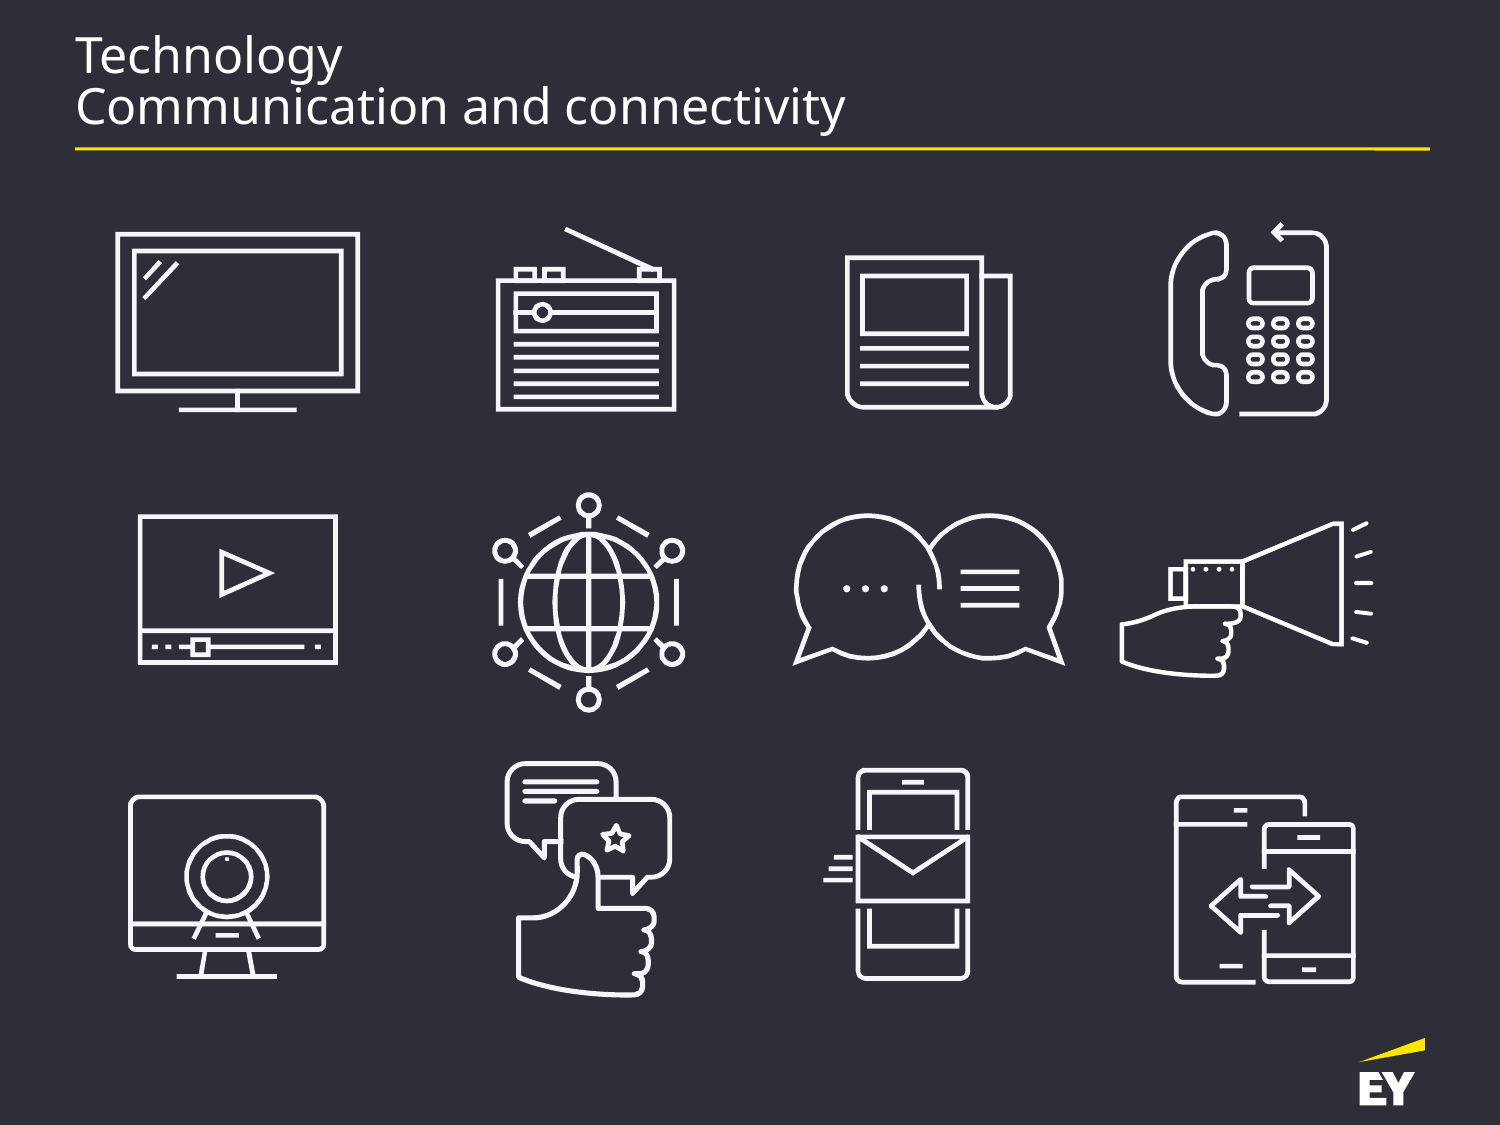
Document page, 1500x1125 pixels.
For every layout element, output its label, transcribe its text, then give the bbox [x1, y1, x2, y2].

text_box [844, 255, 1013, 410]
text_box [504, 760, 673, 998]
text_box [127, 794, 327, 980]
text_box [792, 512, 1066, 667]
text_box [492, 492, 686, 714]
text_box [115, 231, 361, 413]
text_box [1119, 520, 1374, 679]
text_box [137, 514, 339, 666]
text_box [1168, 221, 1330, 417]
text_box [1173, 794, 1356, 985]
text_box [823, 767, 971, 982]
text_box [495, 226, 677, 412]
title Technology Communication and connectivity [75, 33, 1425, 131]
